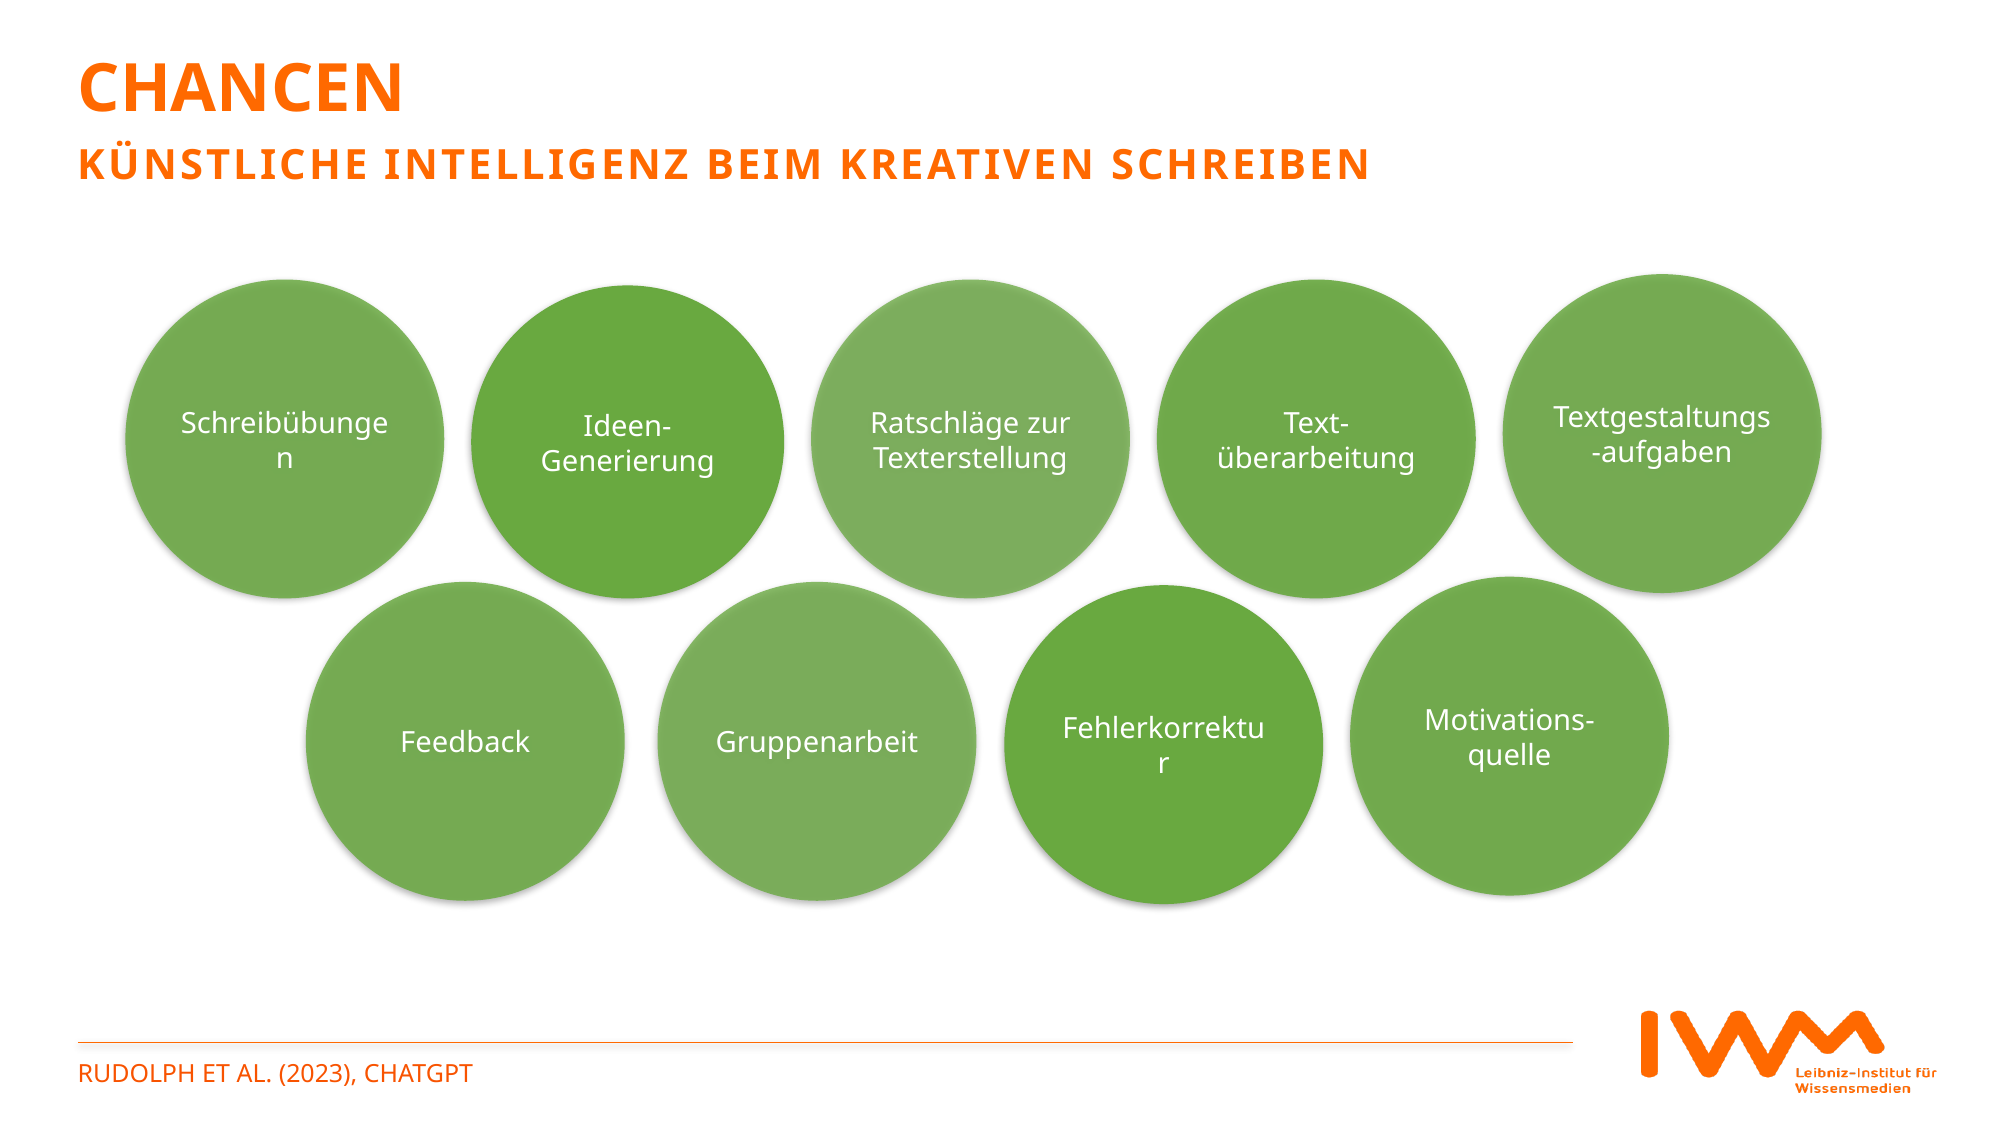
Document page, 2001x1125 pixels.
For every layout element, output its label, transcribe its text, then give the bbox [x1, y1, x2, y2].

text_box Motivations-quelle [1349, 575, 1670, 897]
text_box Ideen-Generierung [470, 284, 785, 600]
text_box künstliche Intelligenz beim kreativen schreiben [77, 137, 1925, 225]
text_box Text-überarbeitung [1156, 278, 1477, 600]
text_box Textgestaltungs-aufgaben [1501, 273, 1823, 594]
text_box Ratschläge zur Texterstellung [810, 278, 1131, 600]
text_box Gruppenarbeit [656, 581, 978, 902]
text_box Feedback [305, 581, 626, 902]
text_box Fehlerkorrektur [1003, 584, 1324, 905]
title ChanCen [77, 45, 1925, 137]
text_box Schreibübungen [124, 278, 446, 600]
picture [1635, 1007, 1939, 1096]
footer Rudolph et al. (2023), ChatGPT [77, 1042, 1574, 1103]
